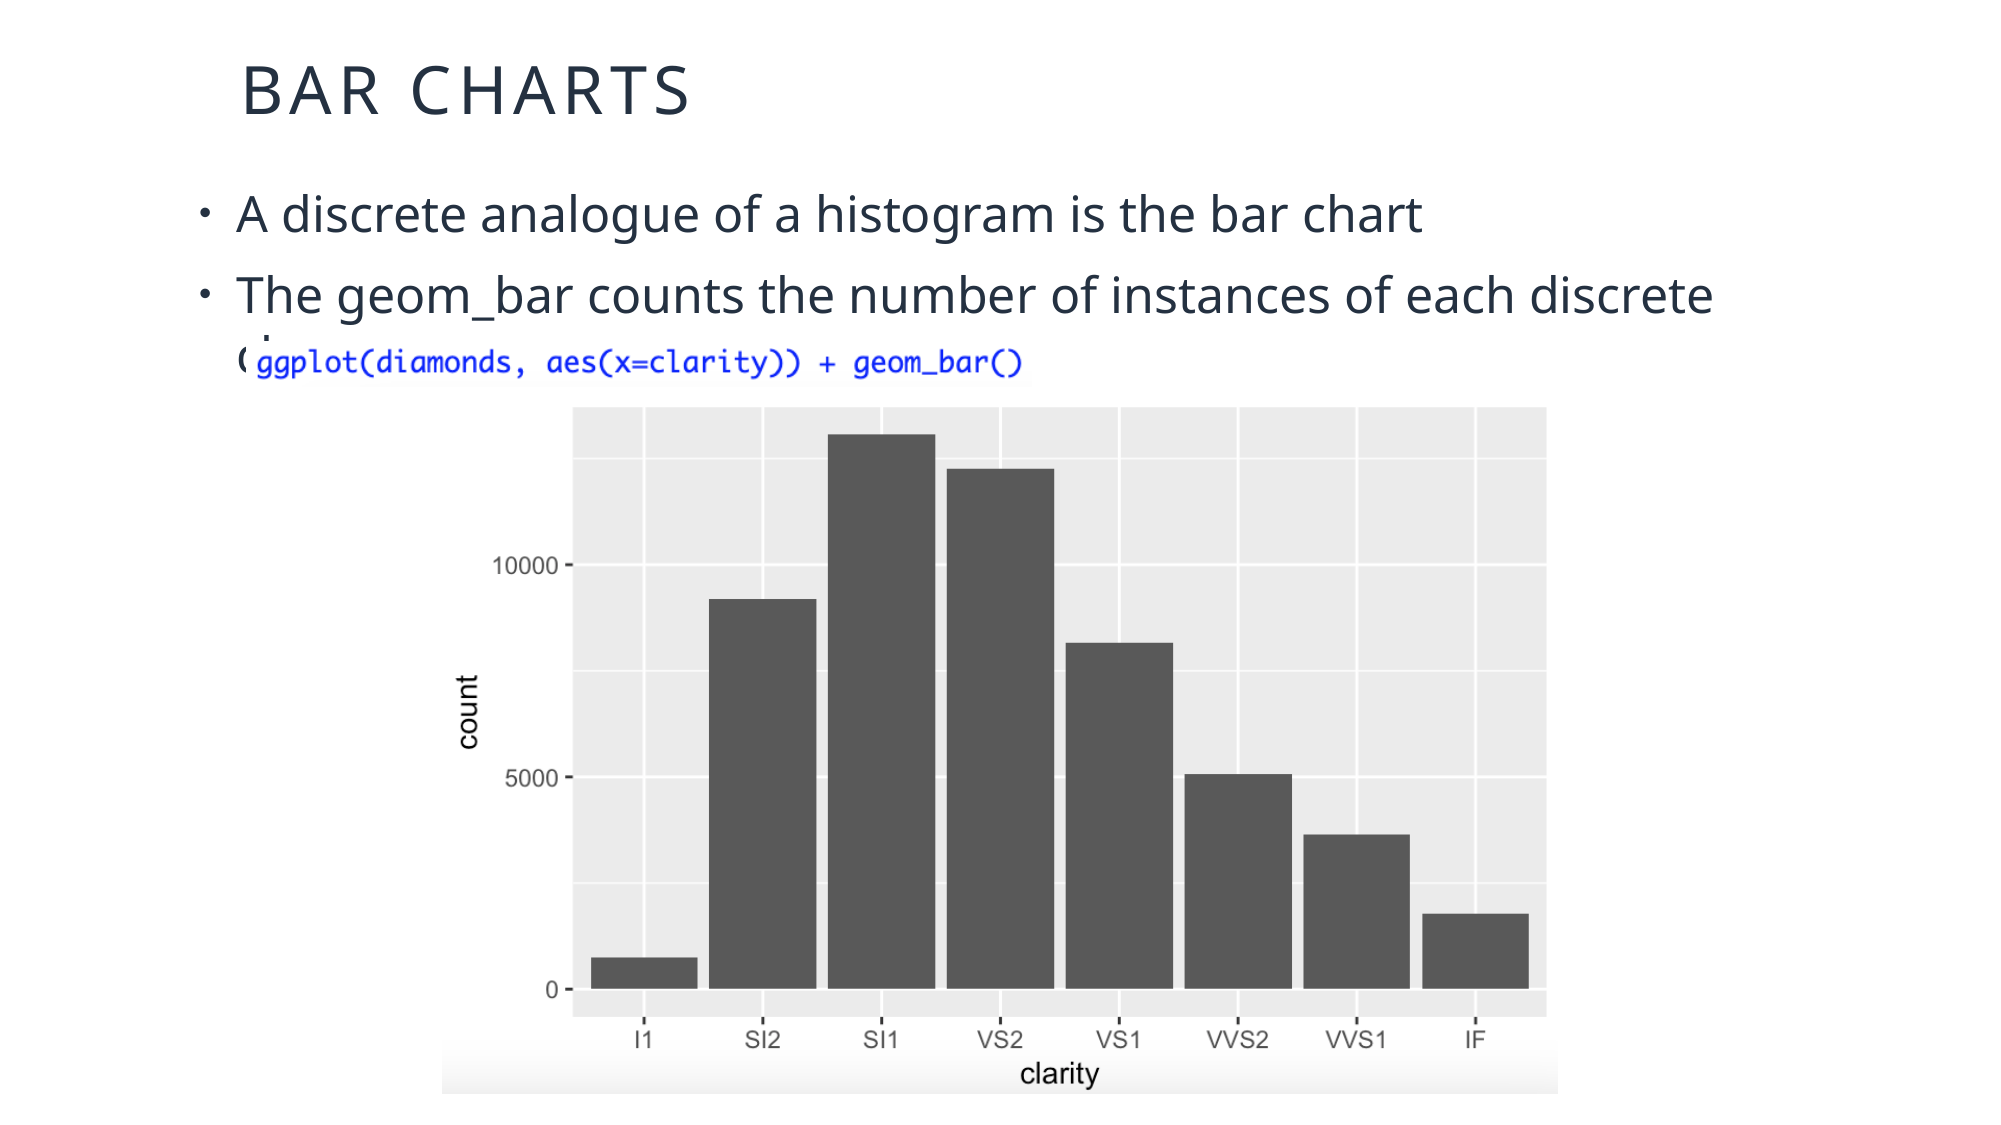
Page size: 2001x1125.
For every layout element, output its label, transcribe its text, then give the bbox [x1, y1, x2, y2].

picture [442, 400, 1558, 1094]
title Bar charts [225, 0, 1959, 137]
picture [246, 341, 1032, 387]
list A discrete analogue of a histogram is the bar chart The geom_bar counts the number of instances of each discrete class [184, 175, 1823, 401]
